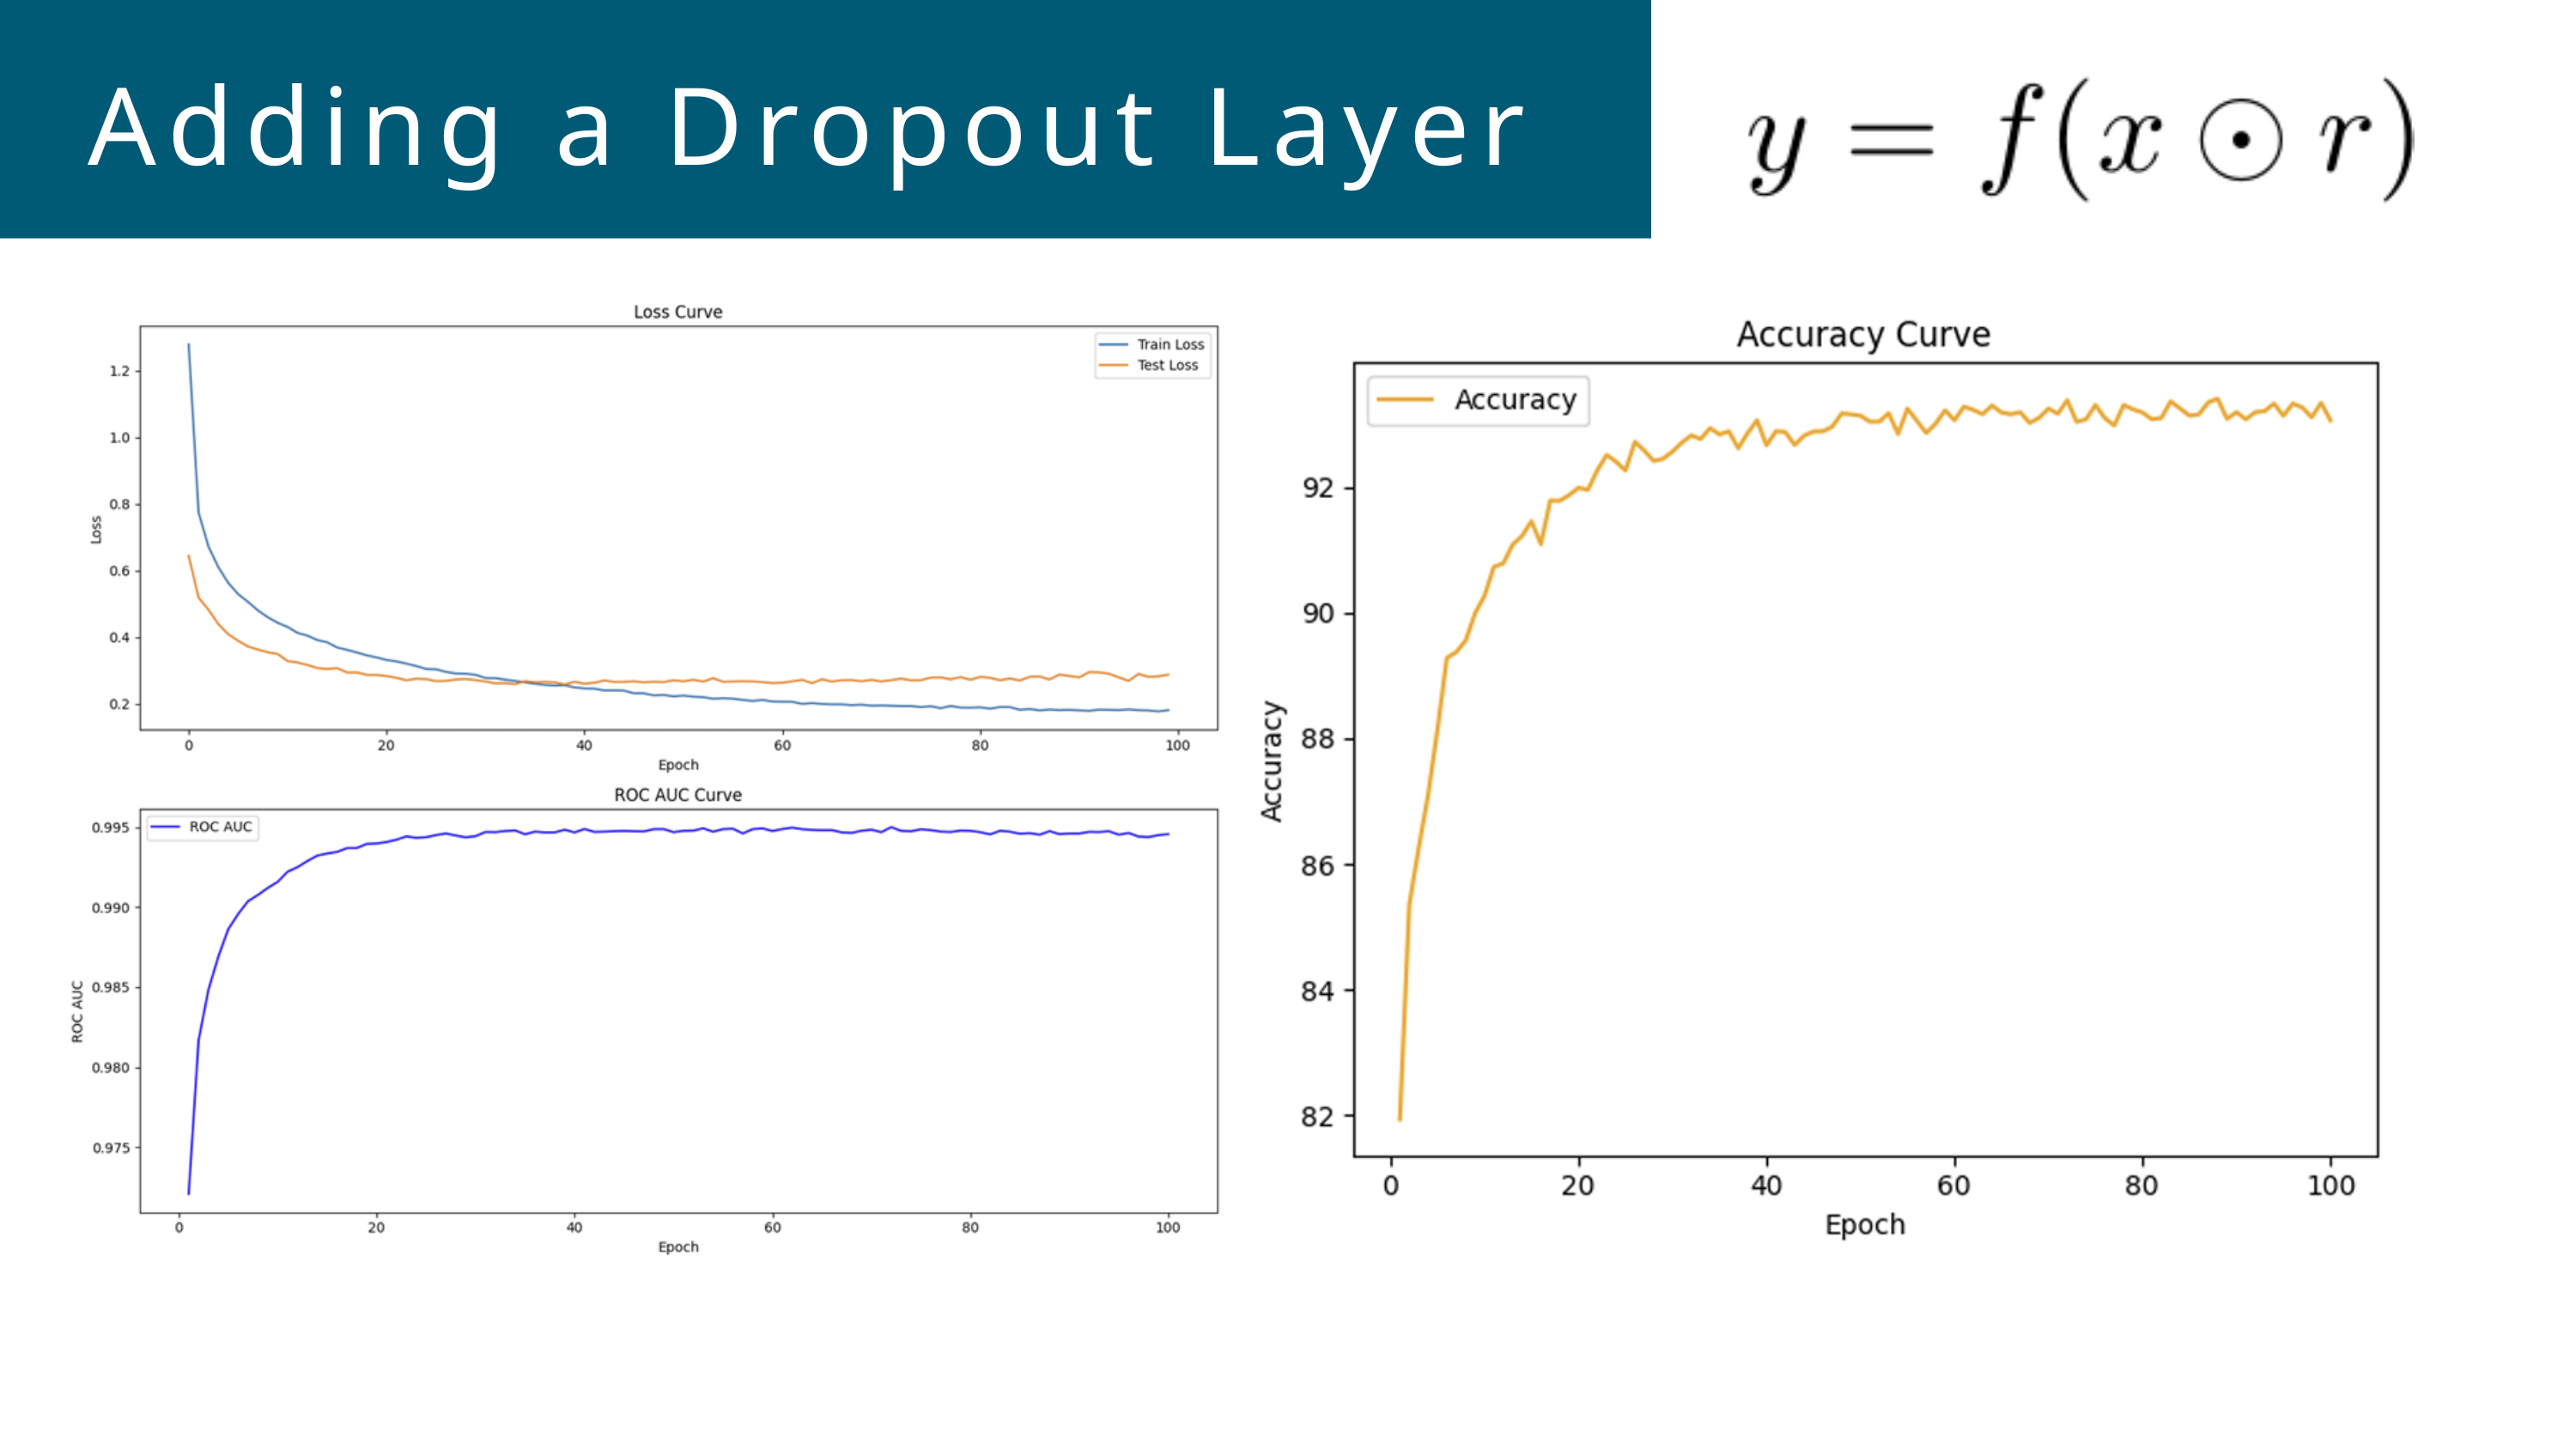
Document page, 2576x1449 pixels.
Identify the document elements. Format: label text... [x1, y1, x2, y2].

text_box [68, 290, 2476, 1269]
text_box [1748, 5, 2415, 239]
text_box [295, 1205, 808, 1269]
text_box [0, 0, 1651, 239]
text_box Adding a Dropout Layer [45, 22, 1570, 187]
text_box [155, 20, 2415, 290]
